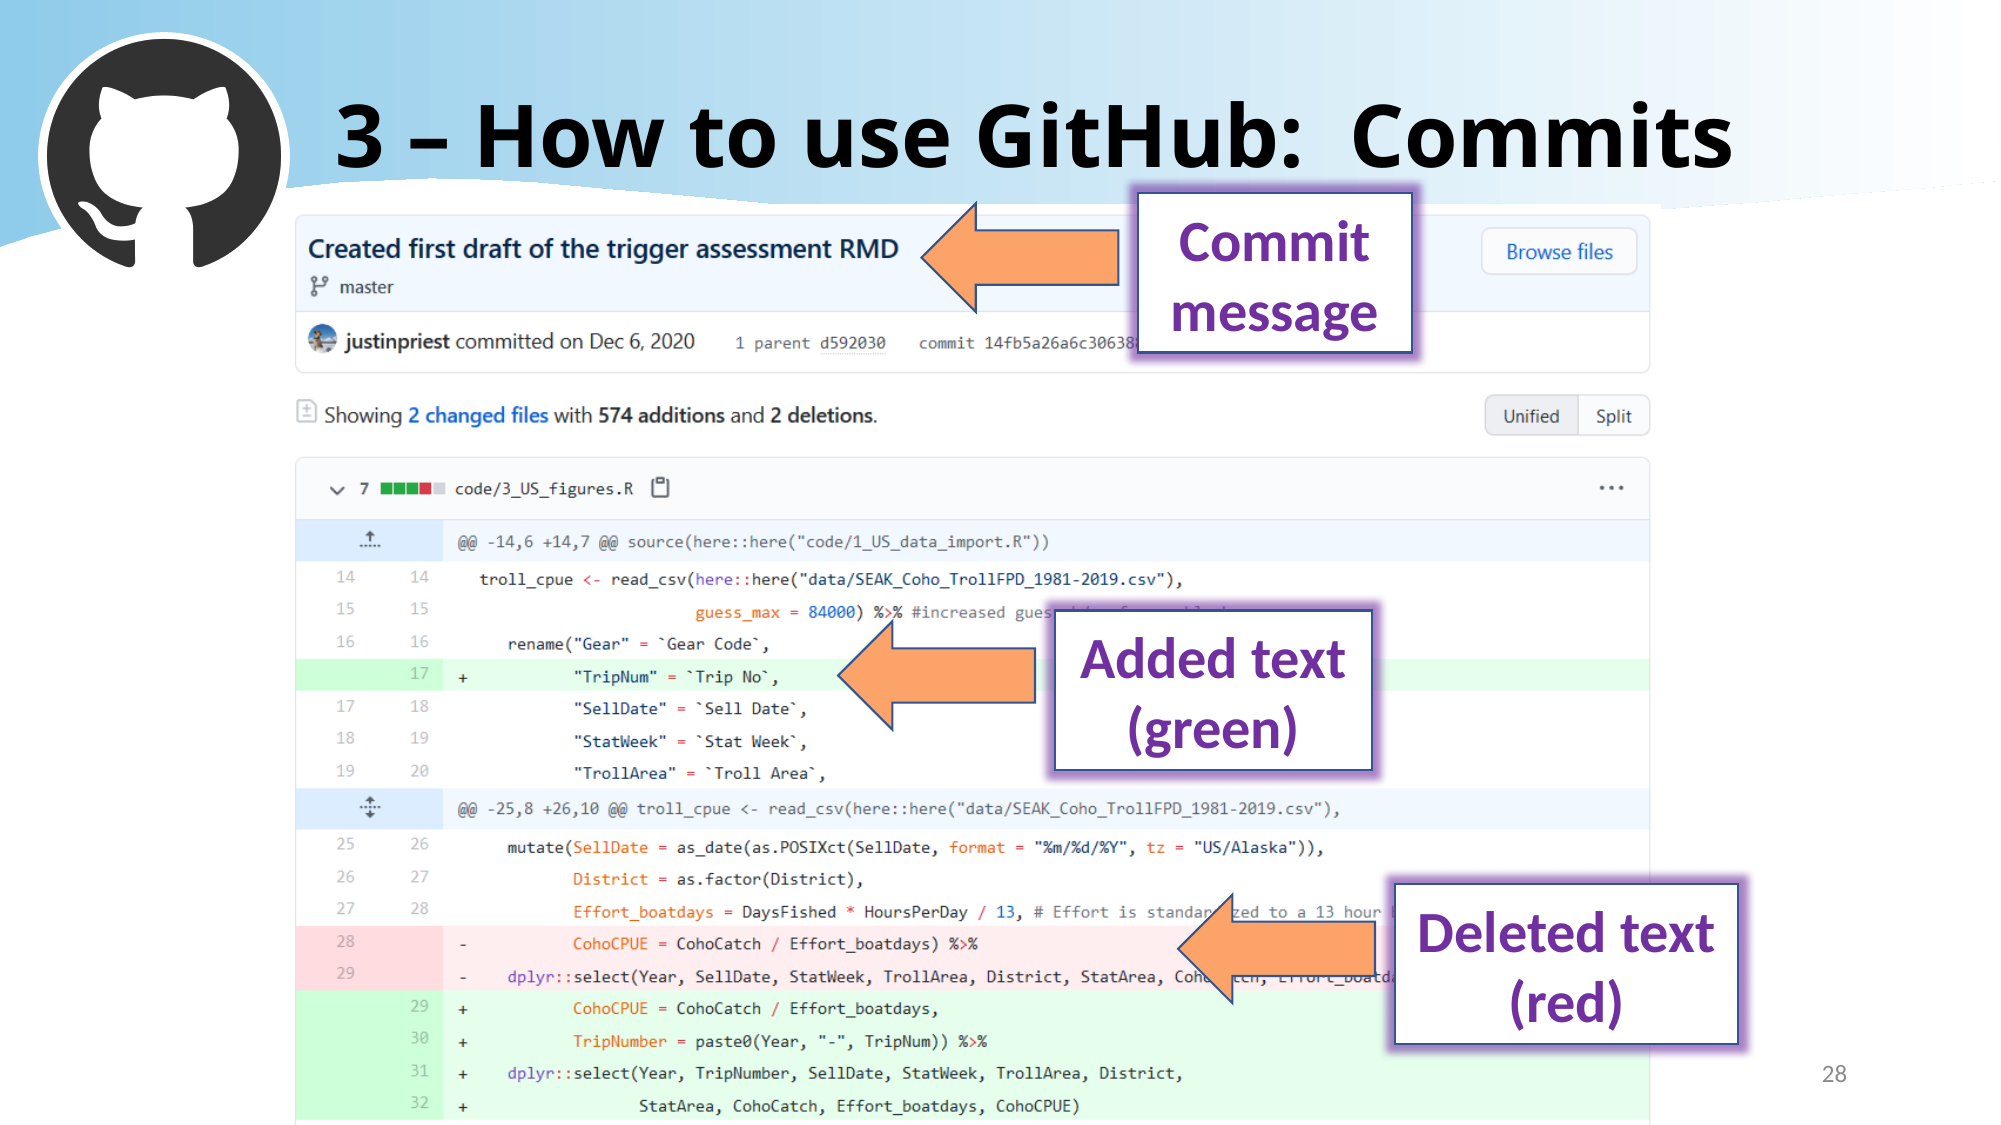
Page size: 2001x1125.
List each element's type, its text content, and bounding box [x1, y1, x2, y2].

text_box Deleted text (red) [1661, 883, 1739, 1042]
title 3 – How to use GitHub: Commits [320, 46, 1863, 234]
picture [47, 36, 281, 270]
text_box Commit message [1137, 192, 1413, 204]
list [288, 204, 1661, 1125]
slide_number 28 [1661, 1042, 1863, 1103]
